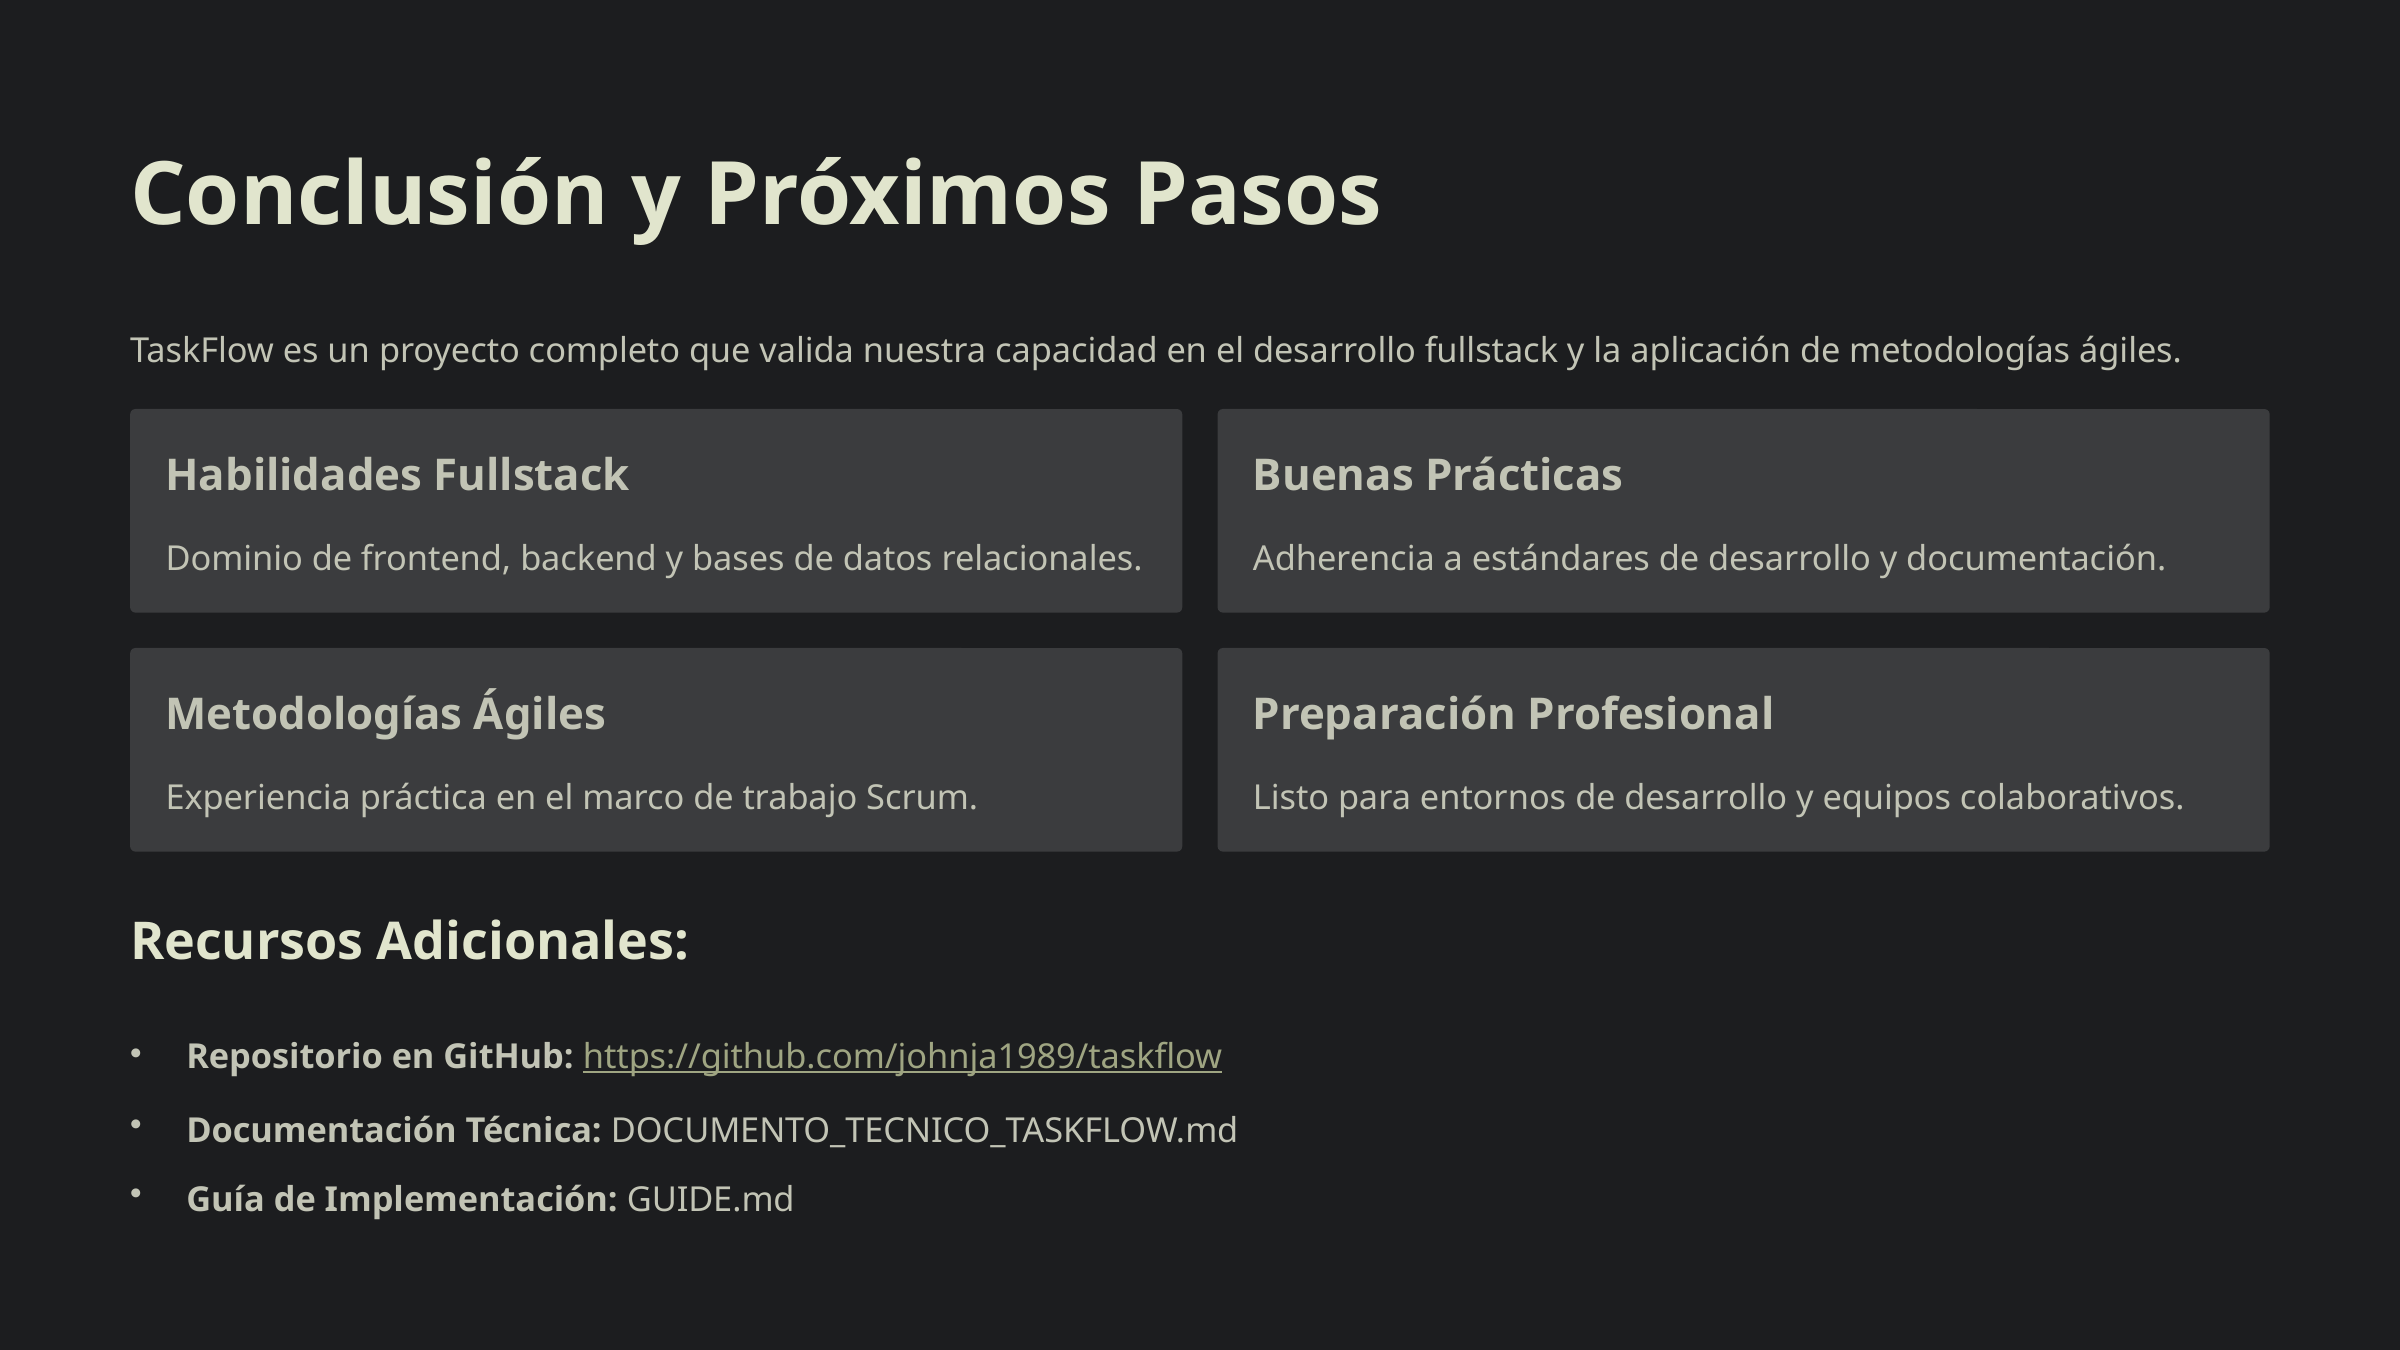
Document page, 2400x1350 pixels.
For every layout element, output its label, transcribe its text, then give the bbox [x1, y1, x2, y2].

text_box Recursos Adicionales: [130, 904, 661, 971]
text_box Listo para entornos de desarrollo y equipos colaborativos. [1252, 759, 2235, 817]
text_box Metodologías Ágiles [165, 683, 608, 739]
text_box Repositorio en GitHub: https://github.com/johnja1989/taskflow [130, 1023, 2270, 1081]
text_box Documentación Técnica: DOCUMENTO_TECNICO_TASKFLOW.md [130, 1092, 2270, 1150]
text_box Buenas Prácticas [1252, 444, 1695, 500]
text_box Adherencia a estándares de desarrollo y documentación. [1252, 520, 2235, 578]
text_box [130, 408, 1183, 613]
text_box [1217, 647, 2270, 852]
text_box Guía de Implementación: GUIDE.md [130, 1161, 2270, 1219]
text_box Dominio de frontend, backend y bases de datos relacionales. [165, 520, 1147, 578]
text_box [130, 647, 1183, 852]
text_box TaskFlow es un proyecto completo que valida nuestra capacidad en el desarrollo fullstack y la aplicación de metodologías ágiles. [130, 312, 2270, 370]
text_box Conclusión y Próximos Pasos [130, 131, 1288, 243]
text_box Preparación Profesional [1252, 683, 1747, 739]
text_box Experiencia práctica en el marco de trabajo Scrum. [165, 759, 1147, 817]
text_box [1217, 408, 2270, 613]
text_box Habilidades Fullstack [165, 444, 608, 500]
